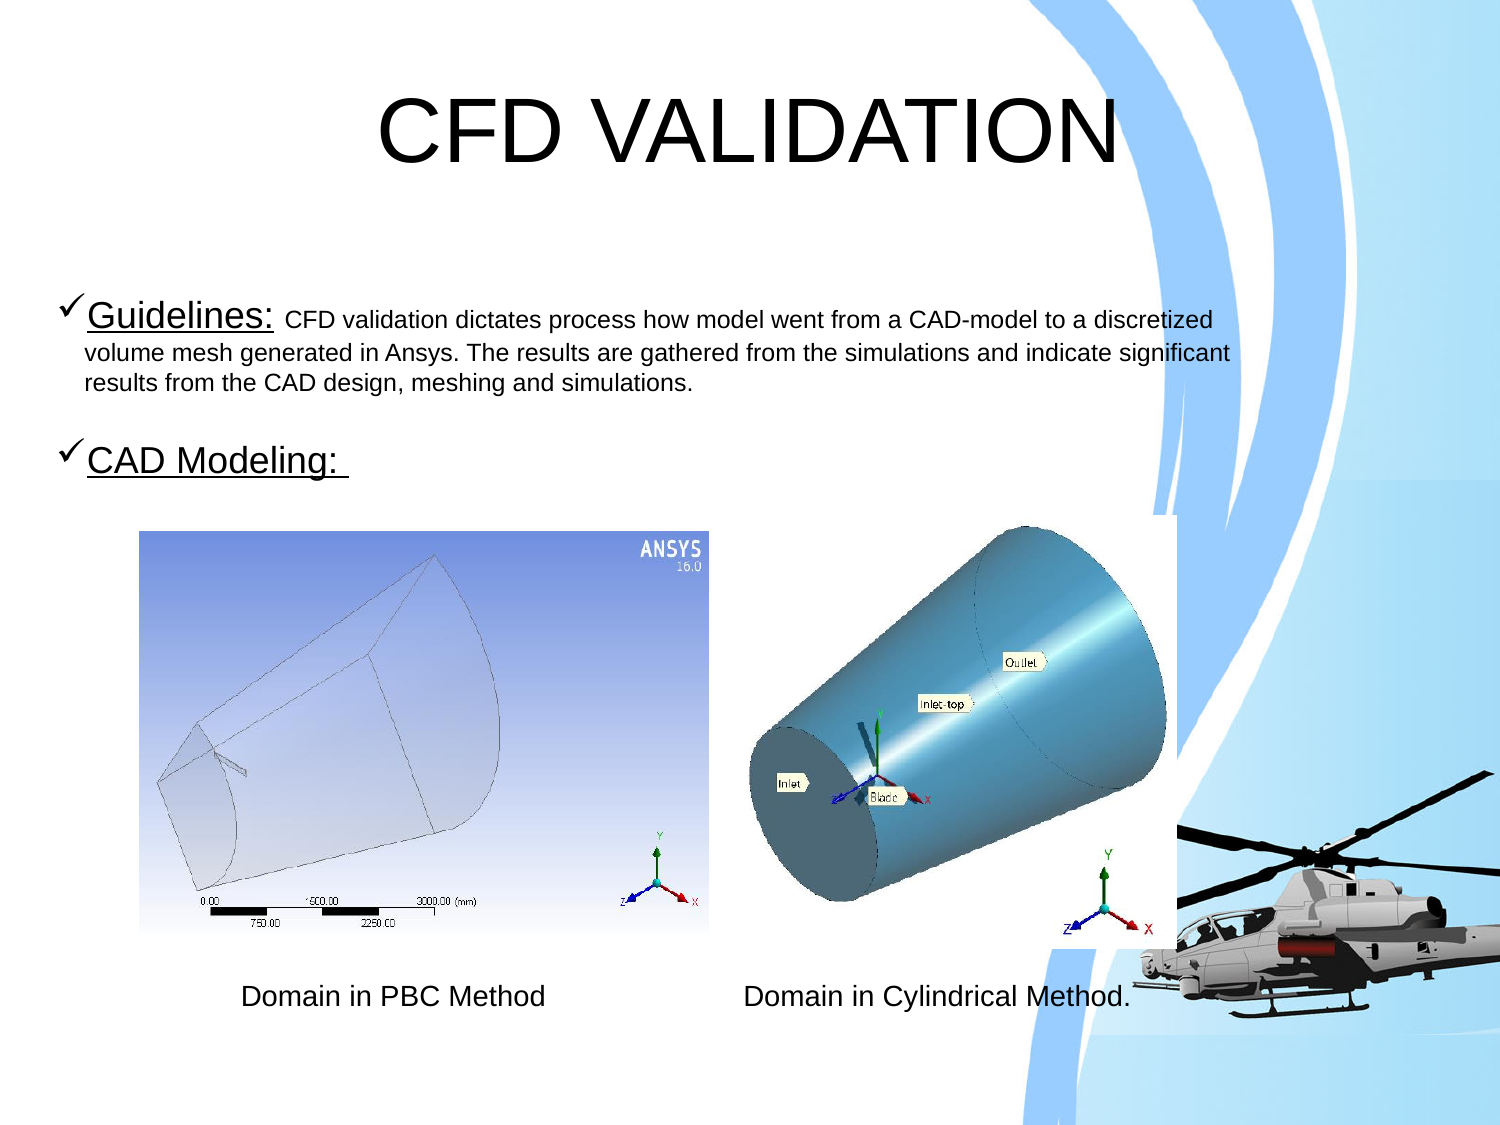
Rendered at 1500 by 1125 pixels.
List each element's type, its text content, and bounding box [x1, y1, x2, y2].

text_box Domain in Cylindrical Method. [728, 970, 1148, 1020]
text_box CFD VALIDATION [112, 19, 1388, 232]
subtitle Guidelines: CFD validation dictates process how model went from a CAD-model to a discretized volume mesh generated in Ansys. The results are gathered from the simulations and indicate significant results from the CAD design, meshing and simulations. [41, 283, 1275, 409]
picture [0, 0, 1500, 1125]
text_box CAD Modeling: [41, 429, 1275, 1004]
text_box Domain in PBC Method [226, 970, 562, 1020]
